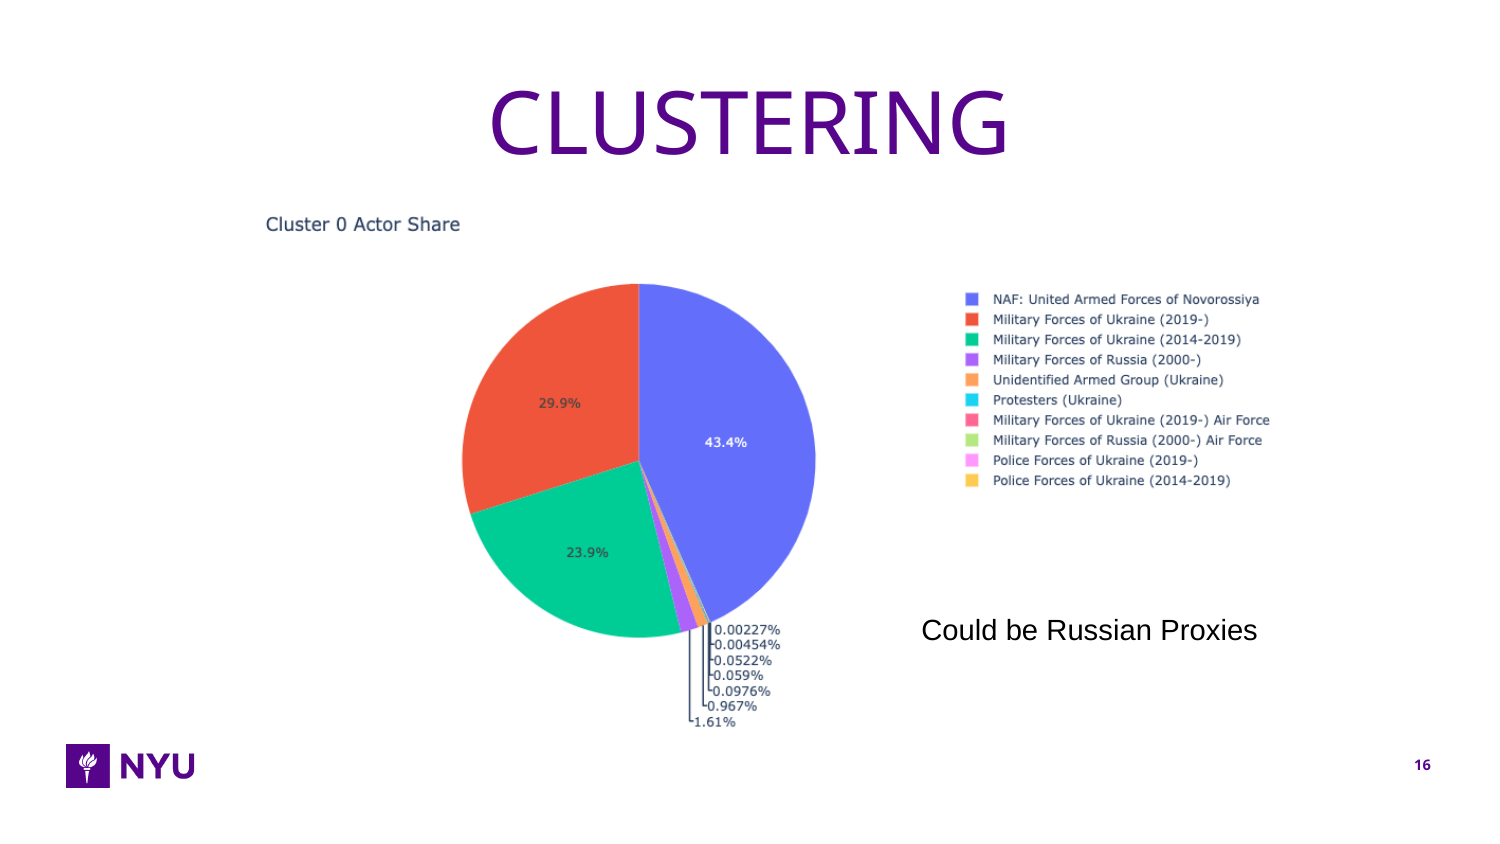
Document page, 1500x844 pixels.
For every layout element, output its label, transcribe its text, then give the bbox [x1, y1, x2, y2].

picture [66, 744, 195, 788]
picture [211, 177, 1288, 734]
title CLUSTERING [123, 67, 1377, 179]
